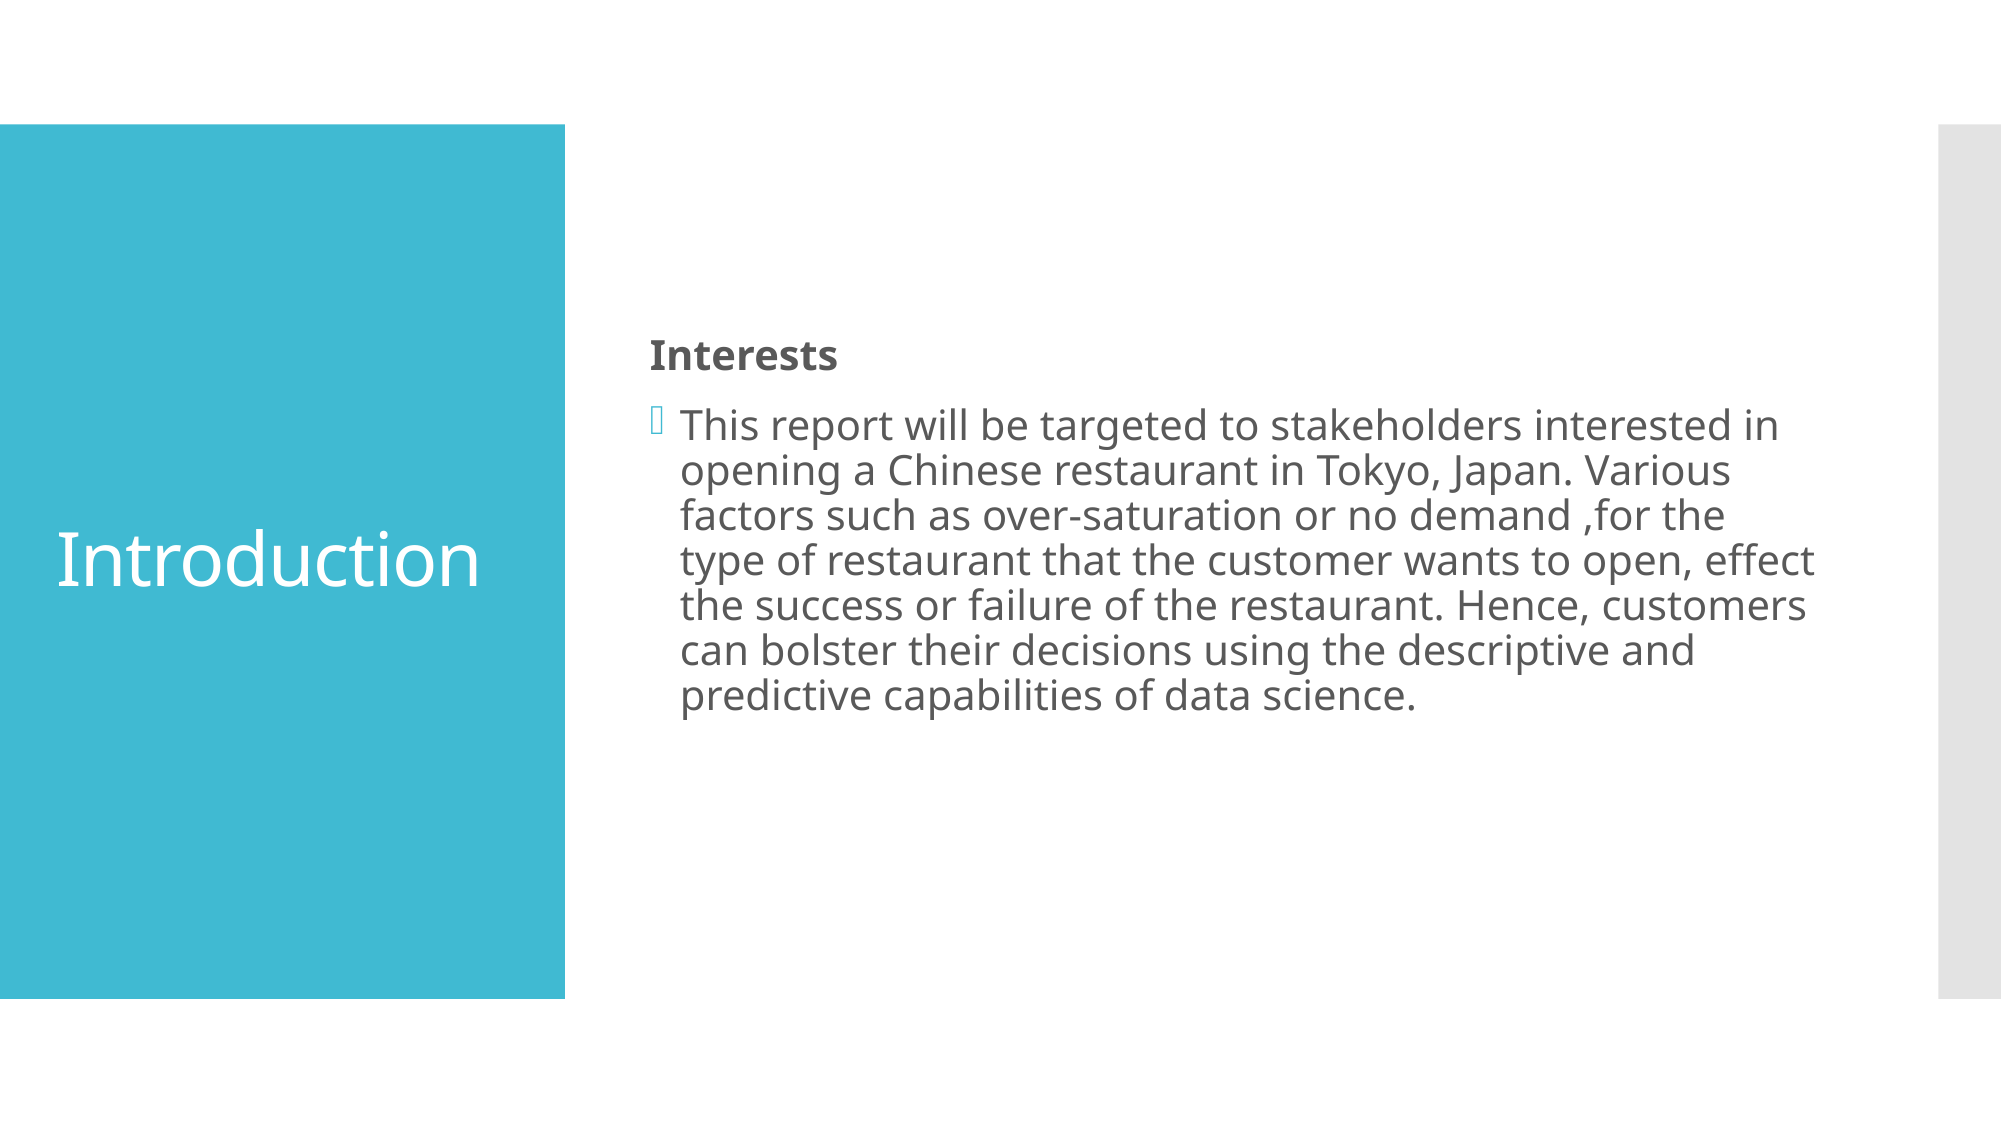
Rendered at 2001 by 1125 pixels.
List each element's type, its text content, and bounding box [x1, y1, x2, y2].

title Introduction [41, 184, 525, 940]
list Interests This report will be targeted to stakeholders interested in opening a Chinese restaurant in Tokyo, Japan. Various factors such as over-saturation or no demand ,for the type of restaurant that the customer wants to open, effect the success or failure of the restaurant. Hence, customers can bolster their decisions using the descriptive and predictive capabilities of data science. [634, 141, 1835, 982]
